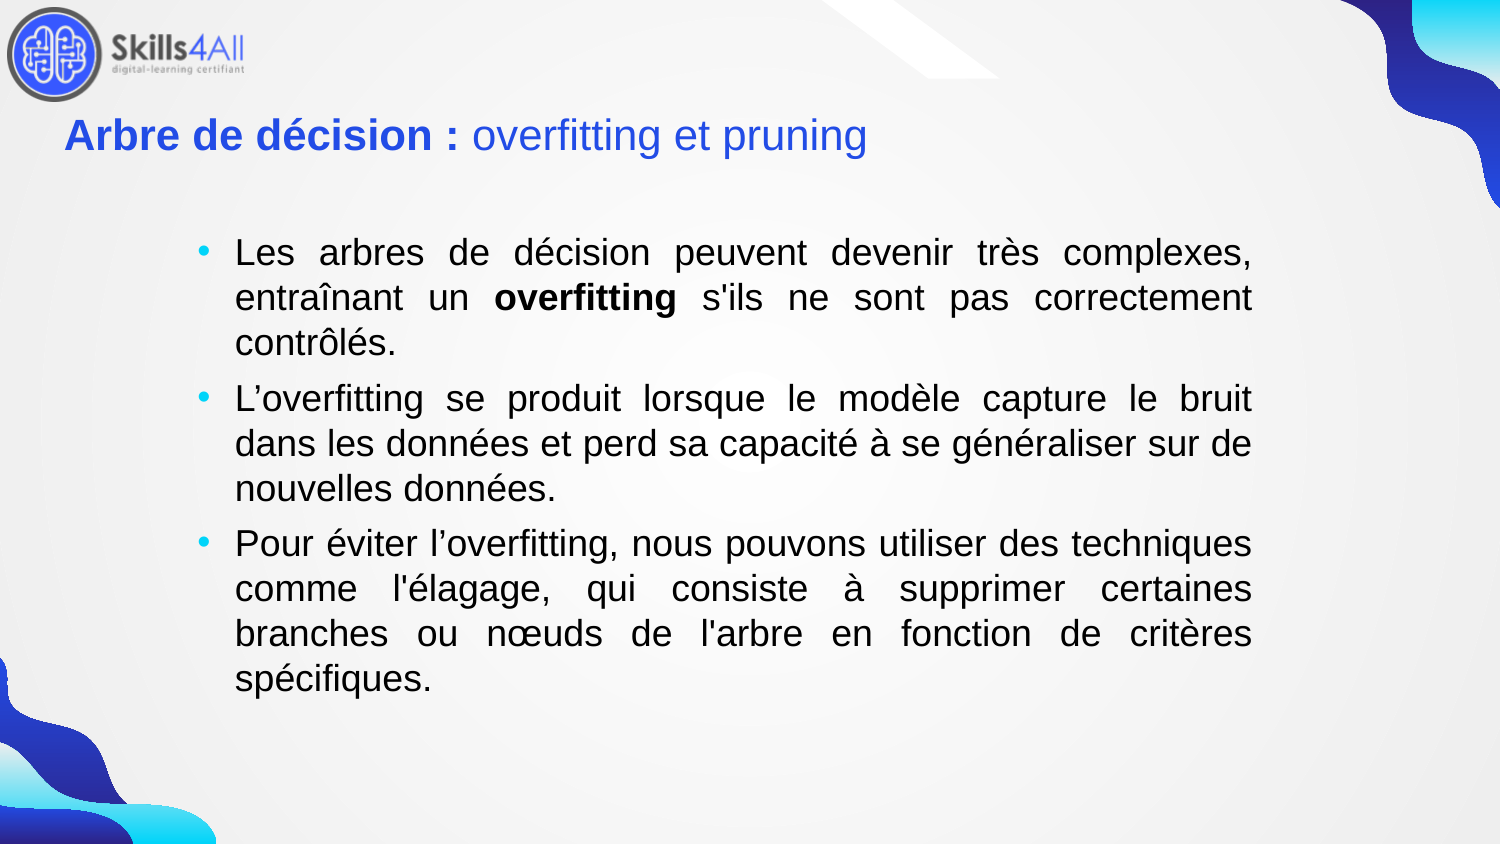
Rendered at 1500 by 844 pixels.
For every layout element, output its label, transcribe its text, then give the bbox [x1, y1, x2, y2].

title Arbre de décision : overfitting et pruning [63, 91, 1090, 160]
list Les arbres de décision peuvent devenir très complexes, entraînant un overfitting s'ils ne sont pas correctement contrôlés. L’overfitting se produit lorsque le modèle capture le bruit dans les données et perd sa capacité à se généraliser sur de nouvelles données. Pour éviter l’overfitting, nous pouvons utiliser des techniques comme l'élagage, qui consiste à supprimer certaines branches ou nœuds de l'arbre en fonction de critères spécifiques. [122, 228, 1253, 783]
picture [7, 7, 244, 102]
